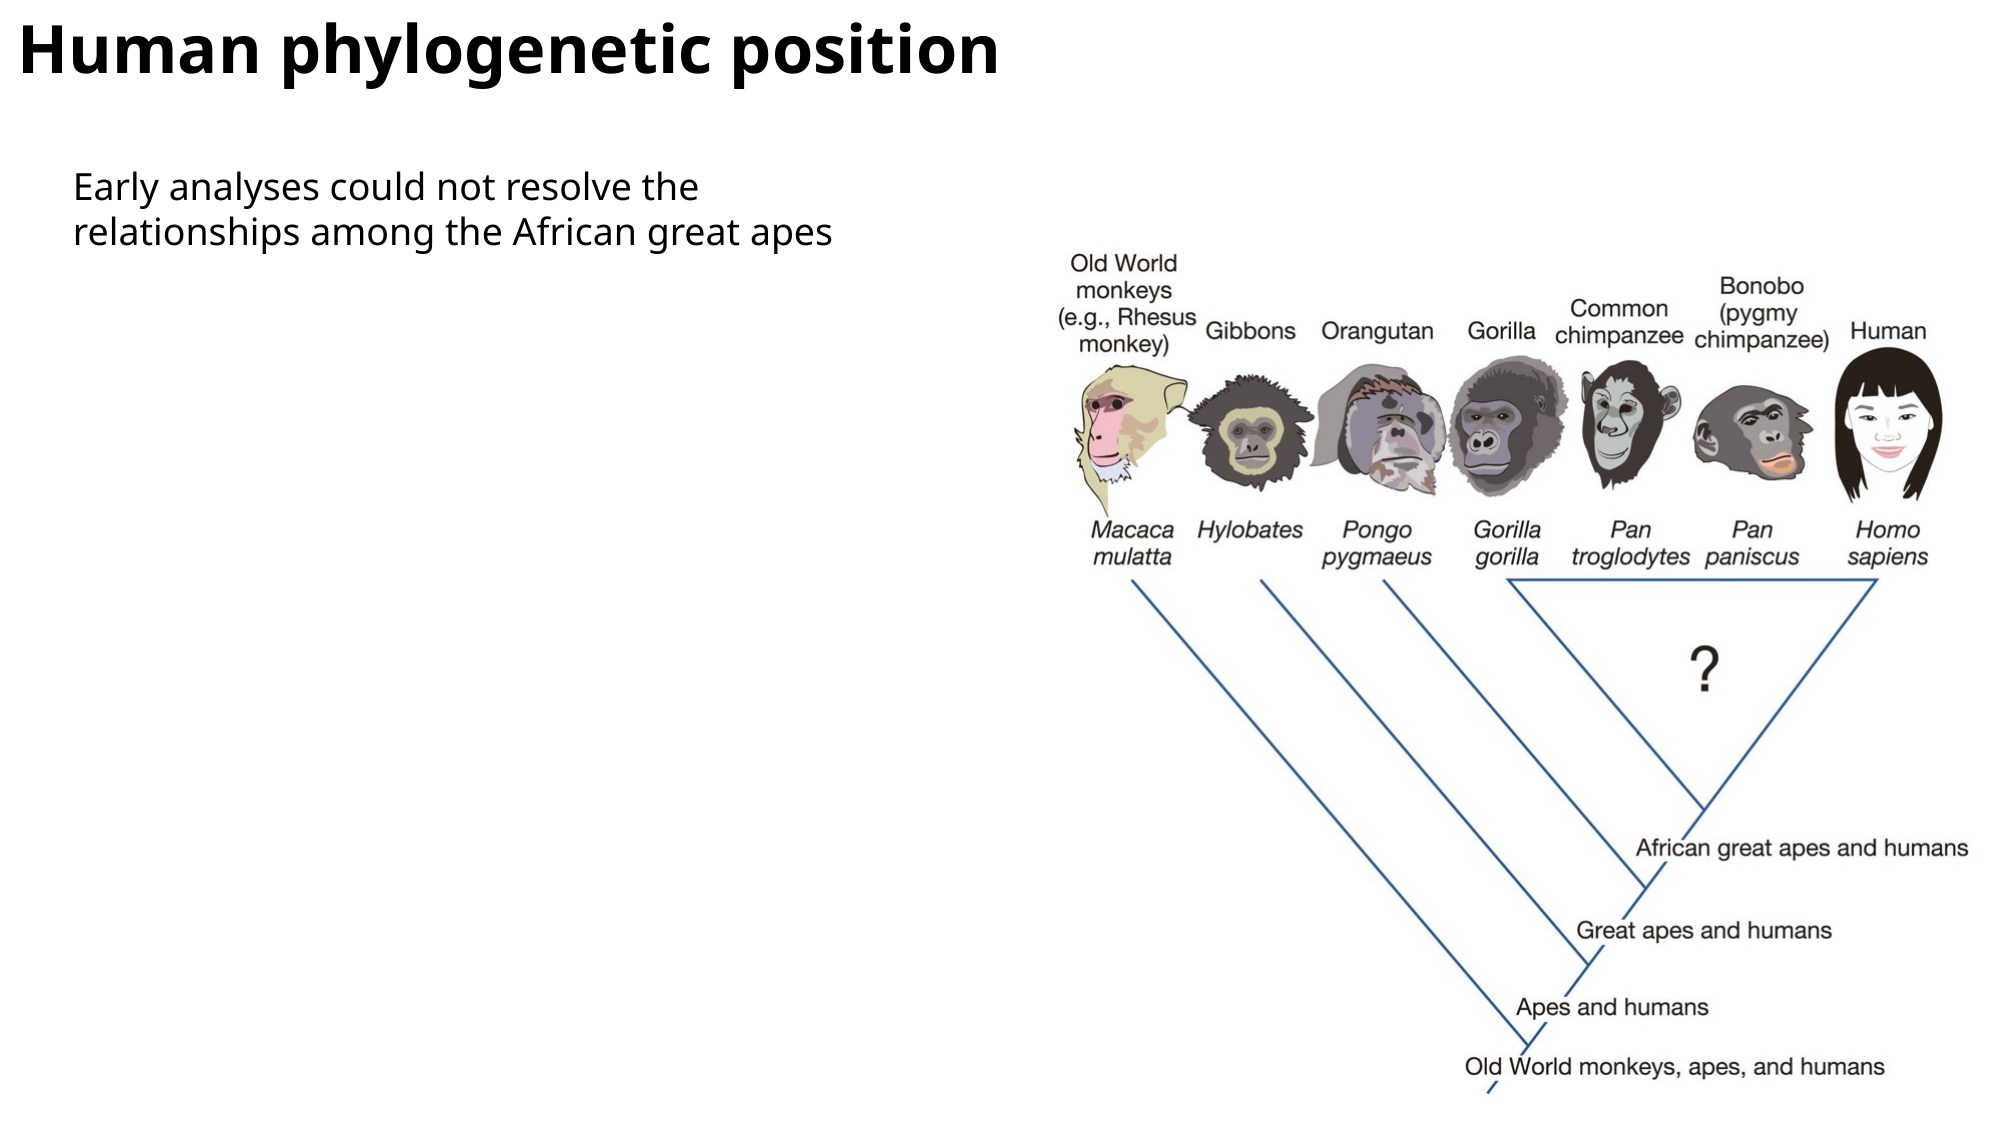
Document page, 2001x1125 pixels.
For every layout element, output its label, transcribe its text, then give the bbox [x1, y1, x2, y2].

text_box Early analyses could not resolve the relationships among the African great apes [58, 155, 868, 261]
picture [1048, 244, 1983, 1094]
text_box Human phylogenetic position [2, 0, 1017, 95]
